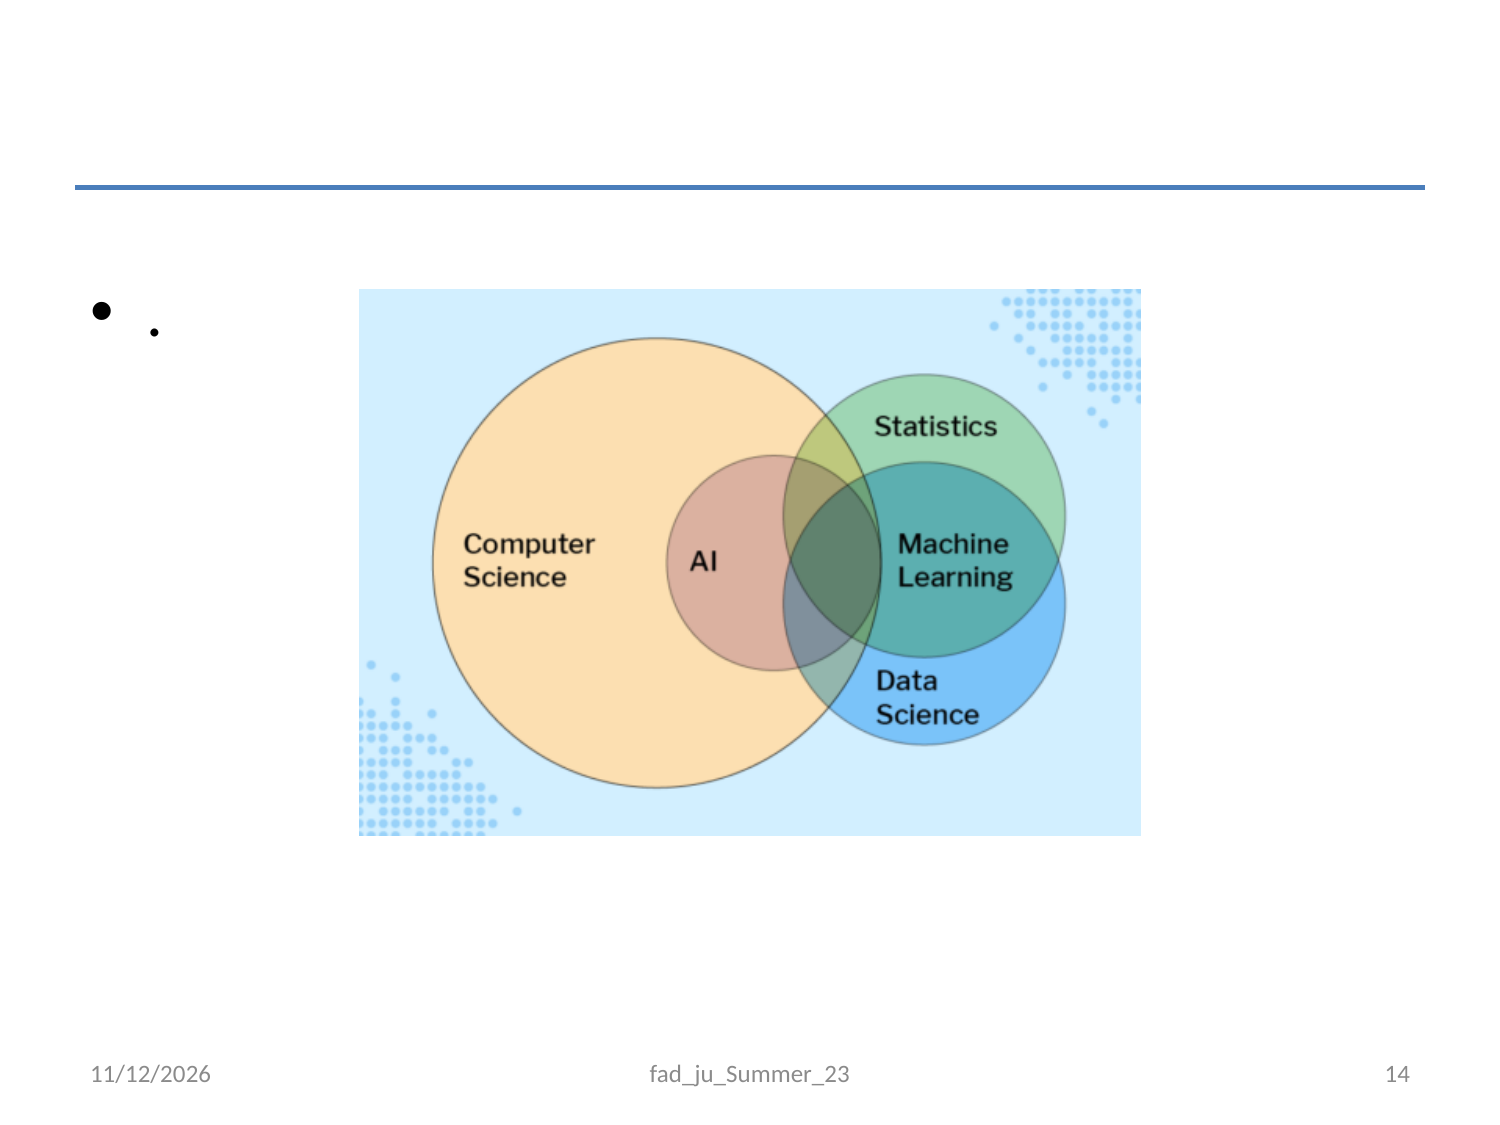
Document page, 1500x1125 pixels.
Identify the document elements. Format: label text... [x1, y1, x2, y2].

list . [75, 262, 1425, 1005]
footer fad_ju_Summer_23 [512, 1042, 988, 1103]
picture [359, 289, 1141, 836]
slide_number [75, 1042, 425, 1103]
slide_number 14 [1074, 1042, 1425, 1103]
